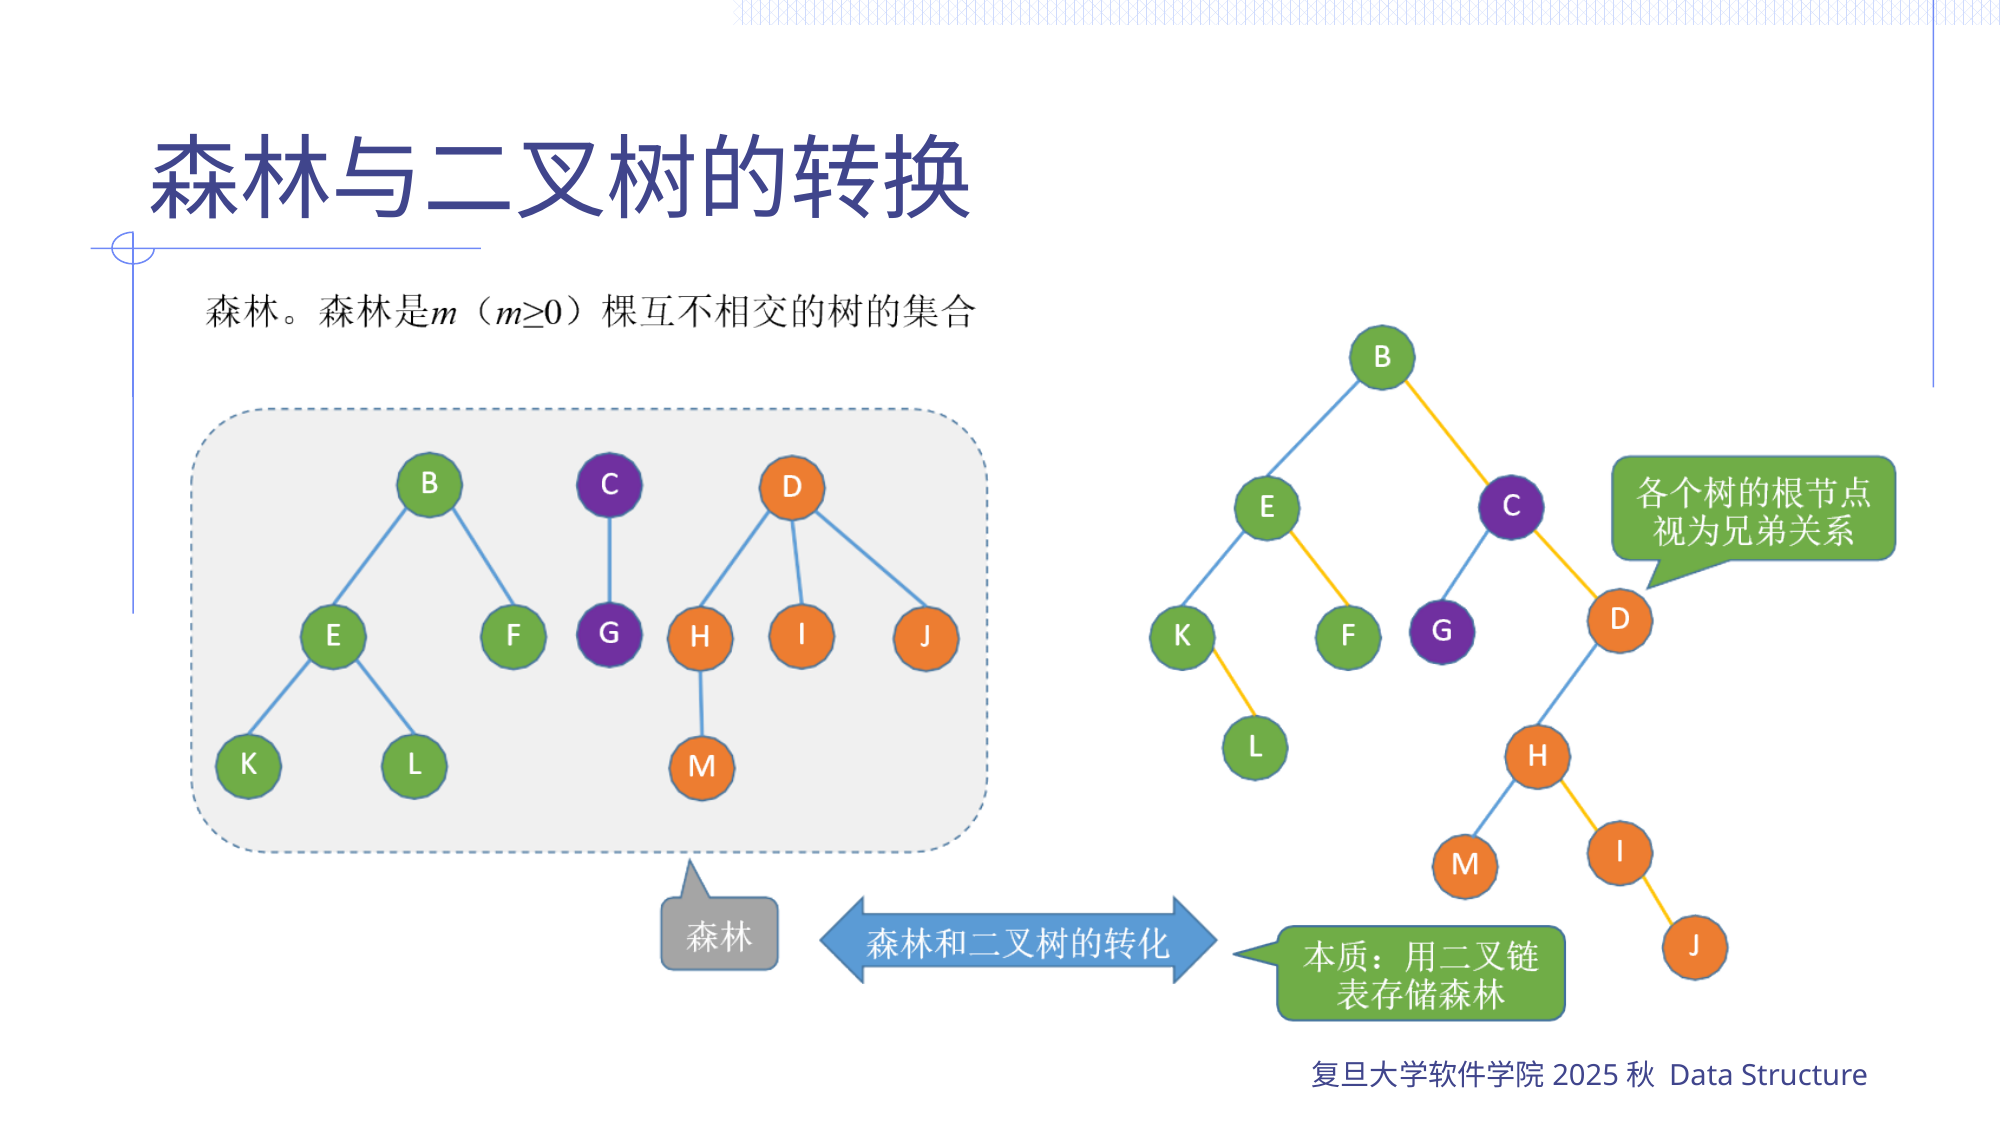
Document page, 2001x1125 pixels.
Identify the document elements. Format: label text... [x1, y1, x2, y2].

title 森林与二叉树的转换 [133, 50, 1834, 238]
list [149, 250, 1918, 1050]
